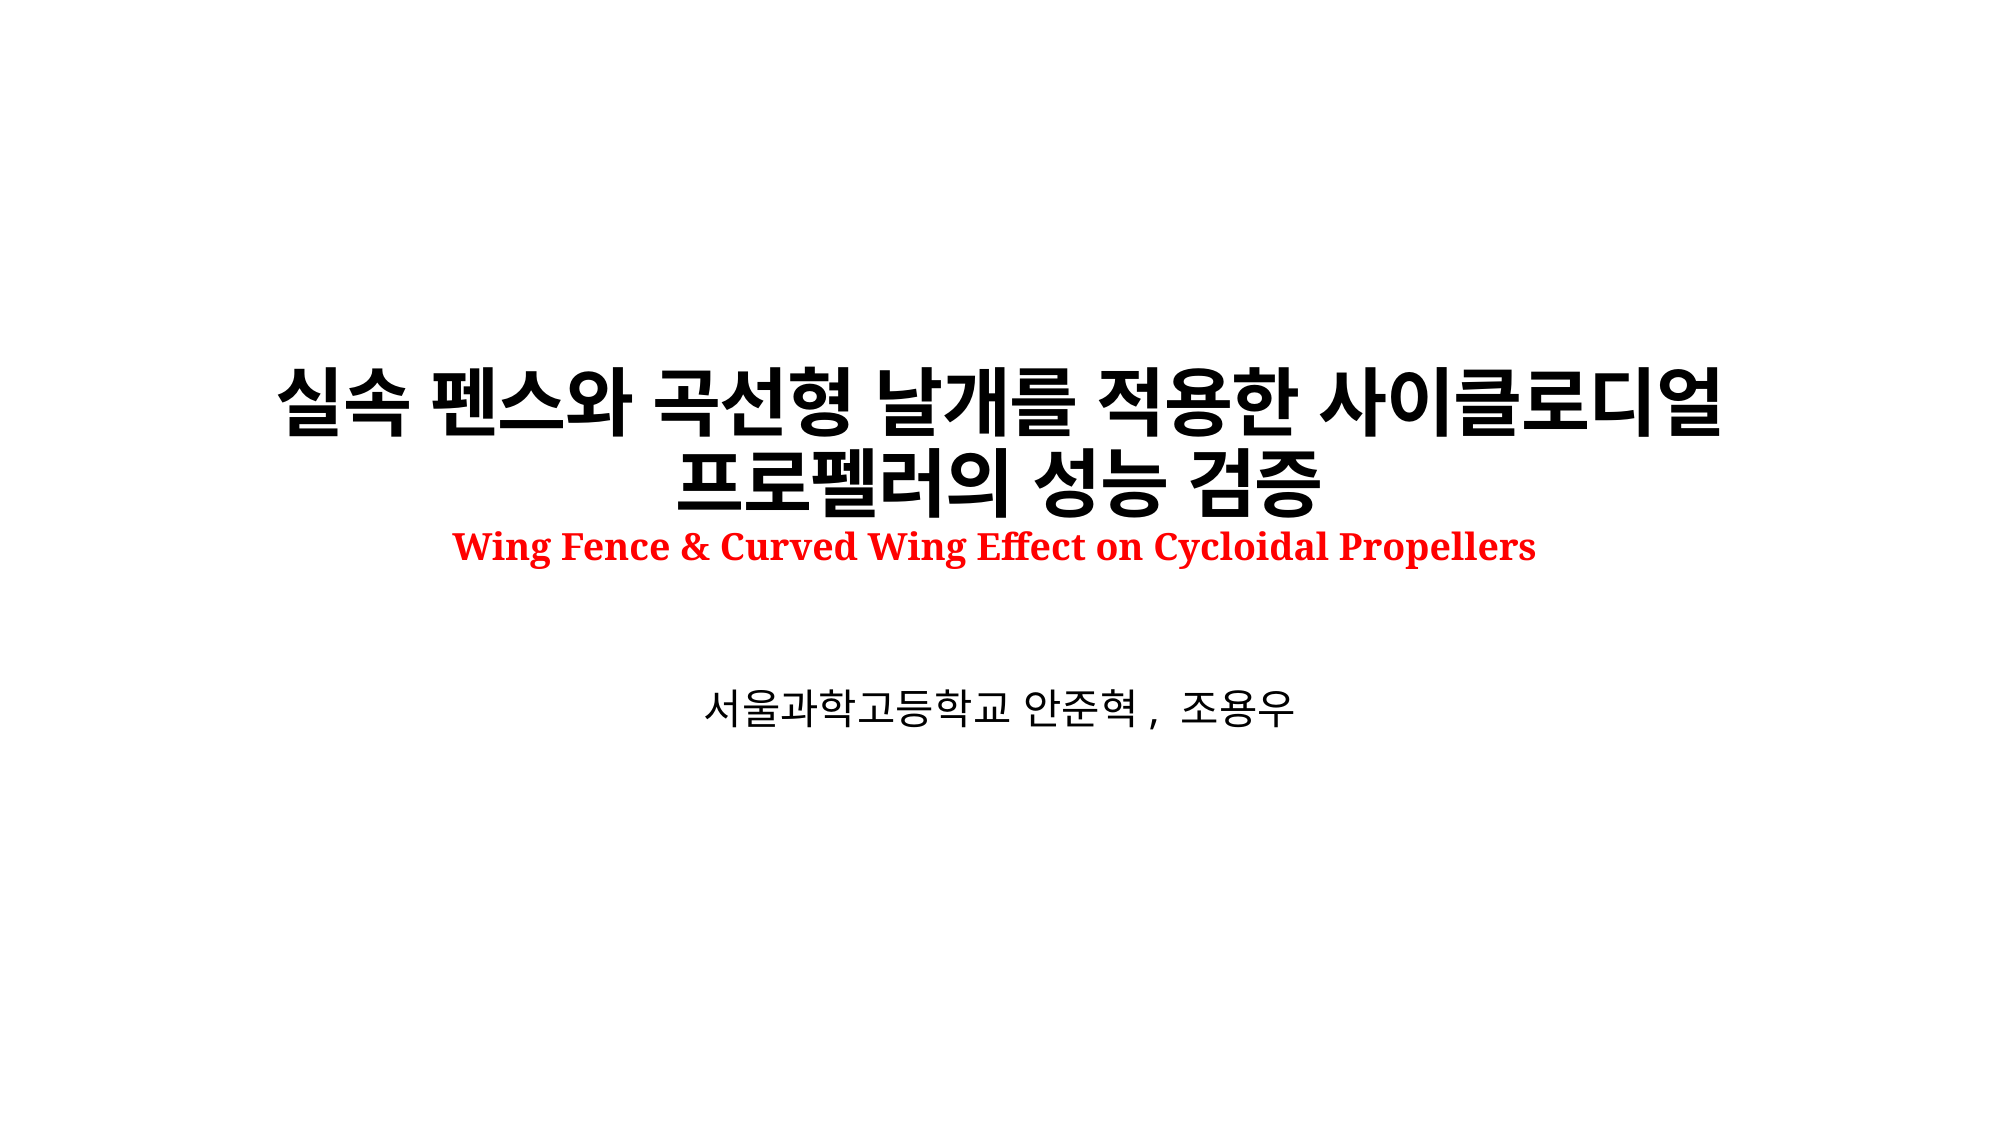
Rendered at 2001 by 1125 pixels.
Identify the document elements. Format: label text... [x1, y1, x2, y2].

title 실속 펜스와 곡선형 날개를 적용한 사이클로디얼 프로펠러의 성능 검증 Wing Fence & Curved Wing Effect on Cycloidal Propellers [249, 184, 1750, 576]
subtitle 서울과학고등학교 안준혁, 조용우 [249, 681, 1750, 863]
